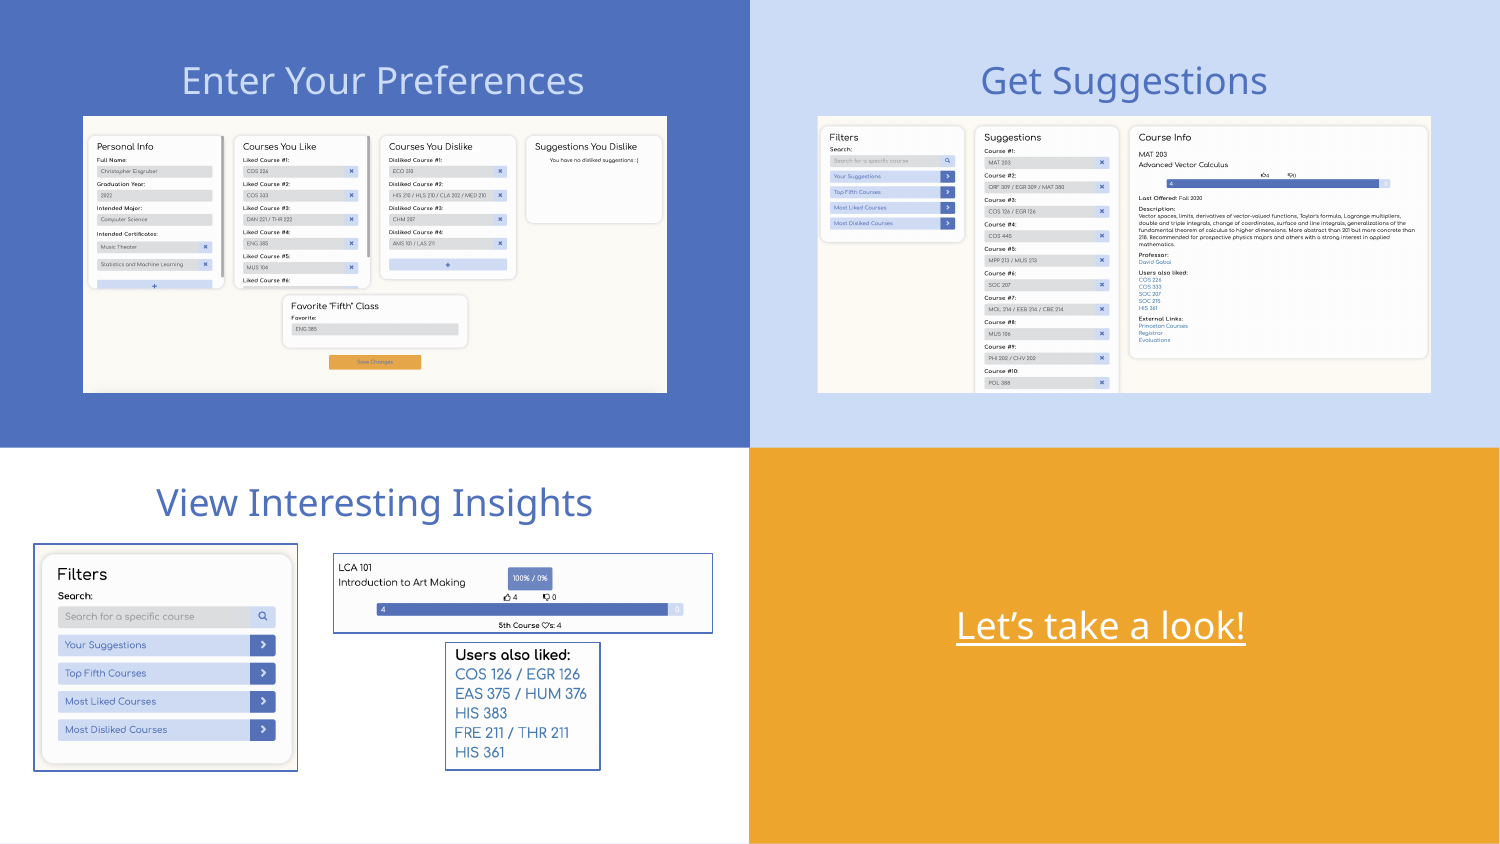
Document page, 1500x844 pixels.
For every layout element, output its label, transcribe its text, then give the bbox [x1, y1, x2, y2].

text_box [0, 0, 750, 448]
text_box Let’s take a look! [940, 587, 1343, 679]
list Get Suggestions [776, 35, 1473, 123]
picture [34, 544, 297, 771]
picture [446, 643, 600, 770]
picture [333, 554, 712, 633]
text_box [749, 447, 1500, 844]
picture [83, 116, 667, 393]
text_box [0, 448, 749, 844]
picture [817, 116, 1432, 393]
list View Interesting Insights [34, 457, 716, 545]
list Enter Your Preferences [48, 35, 729, 123]
